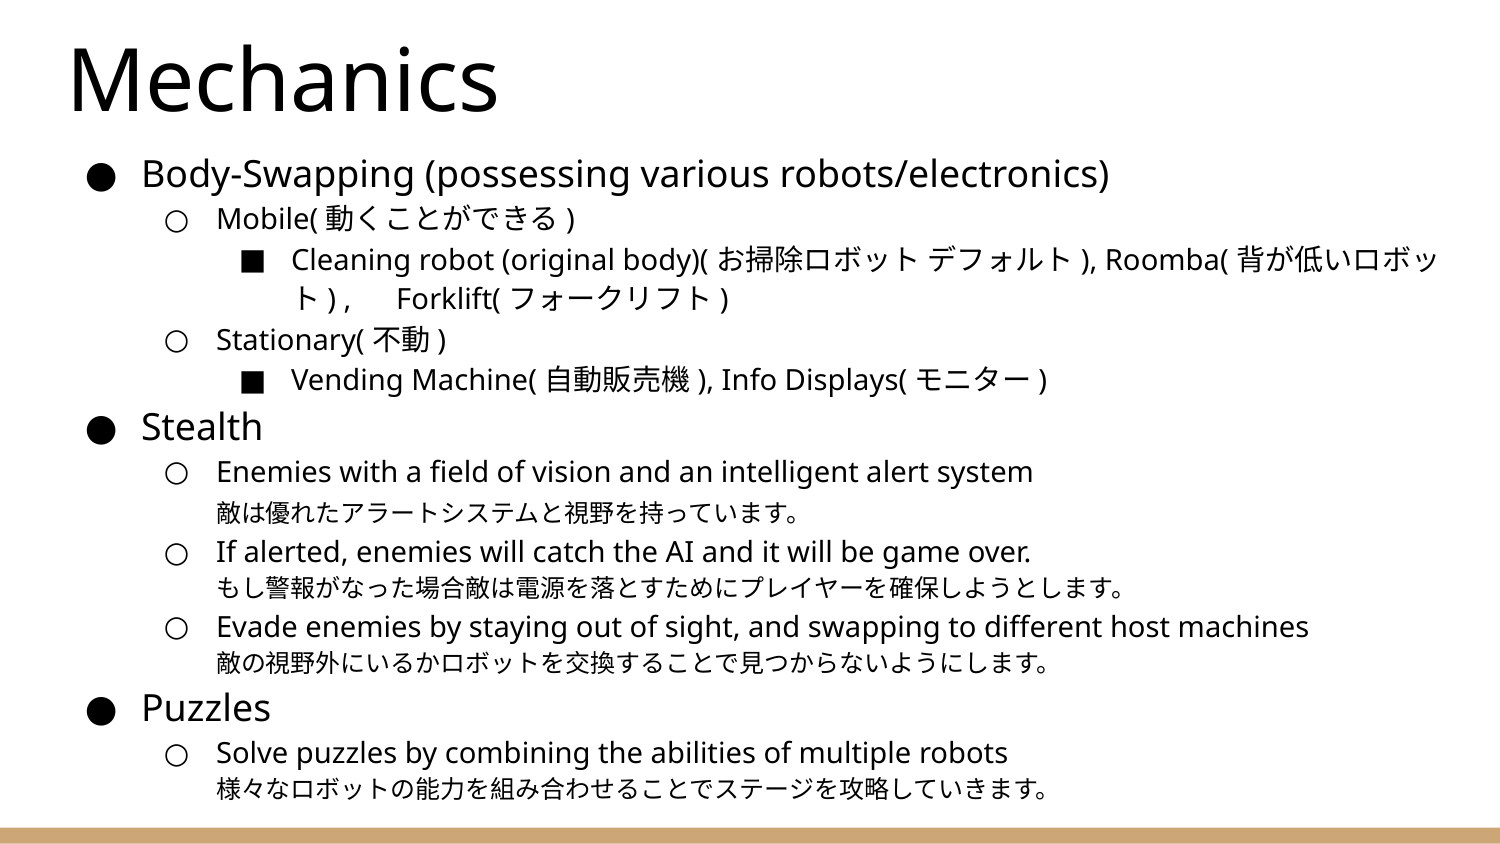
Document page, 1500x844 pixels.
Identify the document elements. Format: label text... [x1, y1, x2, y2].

list Body-Swapping (possessing various robots/electronics) Mobile(動くことができる) Cleaning robot (original body)(お掃除ロボット デフォルト), Roomba(背が低いロボット) , Forklift(フォークリフト) Stationary(不動) Vending Machine(自動販売機), Info Displays(モニター) Stealth Enemies with a field of vision and an intelligent alert system 敵は優れたアラートシステムと視野を持っています。 If alerted, enemies will catch the AI and it will be game over. もし警報がなった場合敵は電源を落とすためにプレイヤーを確保しようとします。 Evade enemies by staying out of sight, and swapping to different host machines 敵の視野外にいるかロボットを交換することで見つからないようにします。 Puzzles Solve puzzles by combining the abilities of multiple robots 様々なロボットの能力を組み合わせることでステージを攻略していきます。 [51, 128, 1483, 812]
title Mechanics [51, 7, 1449, 128]
